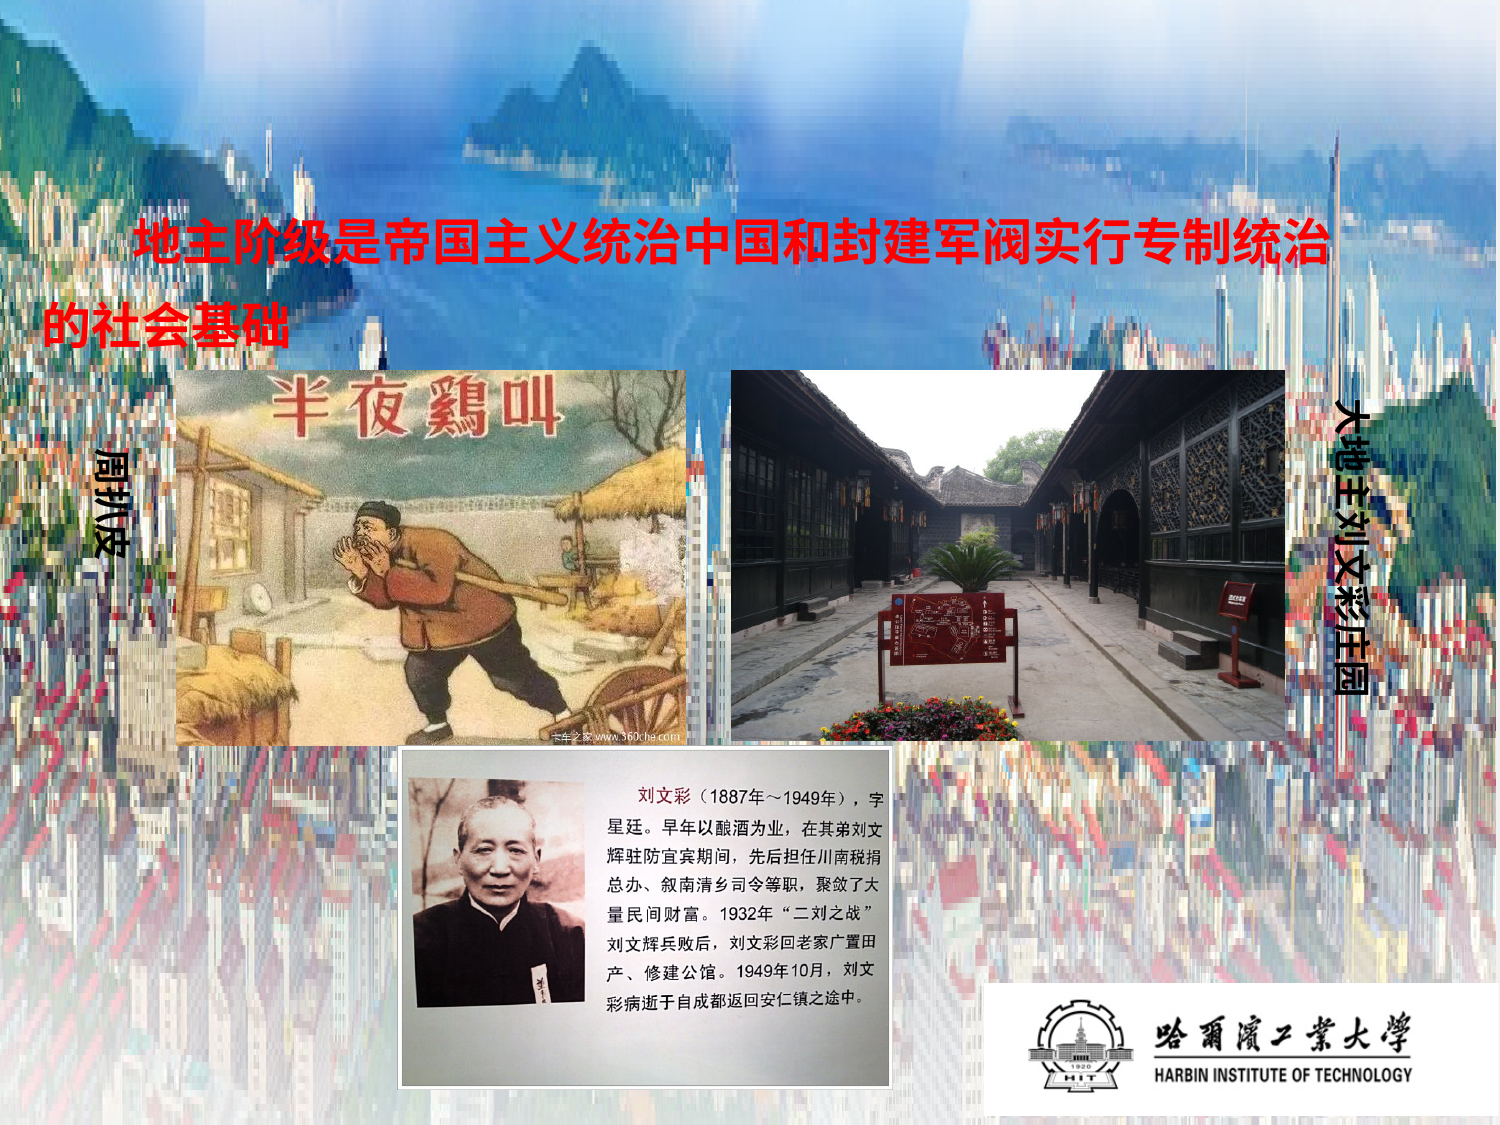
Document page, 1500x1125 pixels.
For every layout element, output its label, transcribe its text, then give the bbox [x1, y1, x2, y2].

text_box 大地主刘文彩庄园 [1308, 383, 1384, 741]
picture [0, 0, 1500, 1125]
title 地主阶级是帝国主义统治中国和封建军阀实行专制统治的社会基础 [26, 192, 1384, 363]
text_box 周扒皮 [67, 433, 143, 635]
